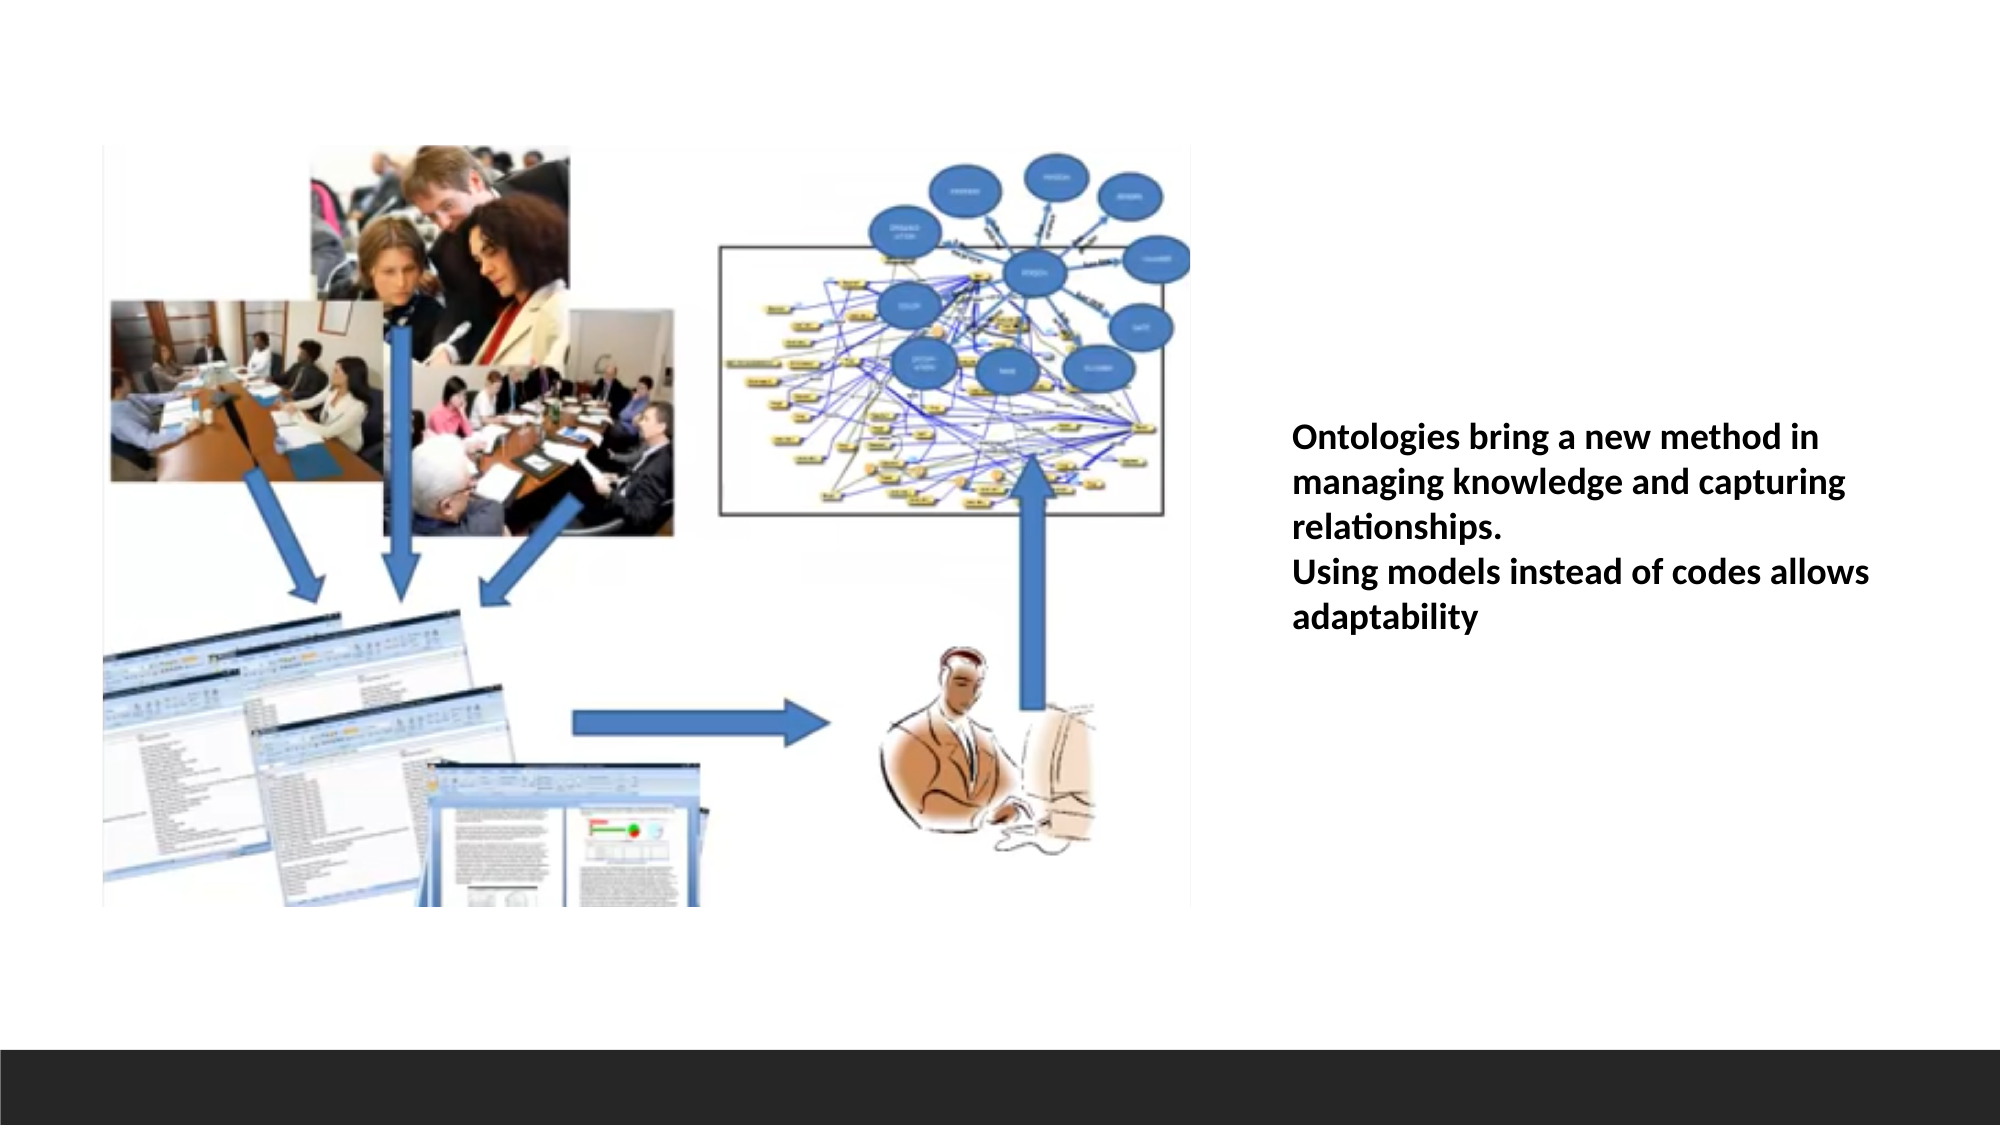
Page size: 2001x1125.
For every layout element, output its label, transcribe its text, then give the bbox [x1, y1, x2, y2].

text_box Ontologies bring a new method in managing knowledge and capturing relationships. Using models instead of codes allows adaptability [1277, 404, 1898, 645]
picture [102, 144, 1191, 908]
